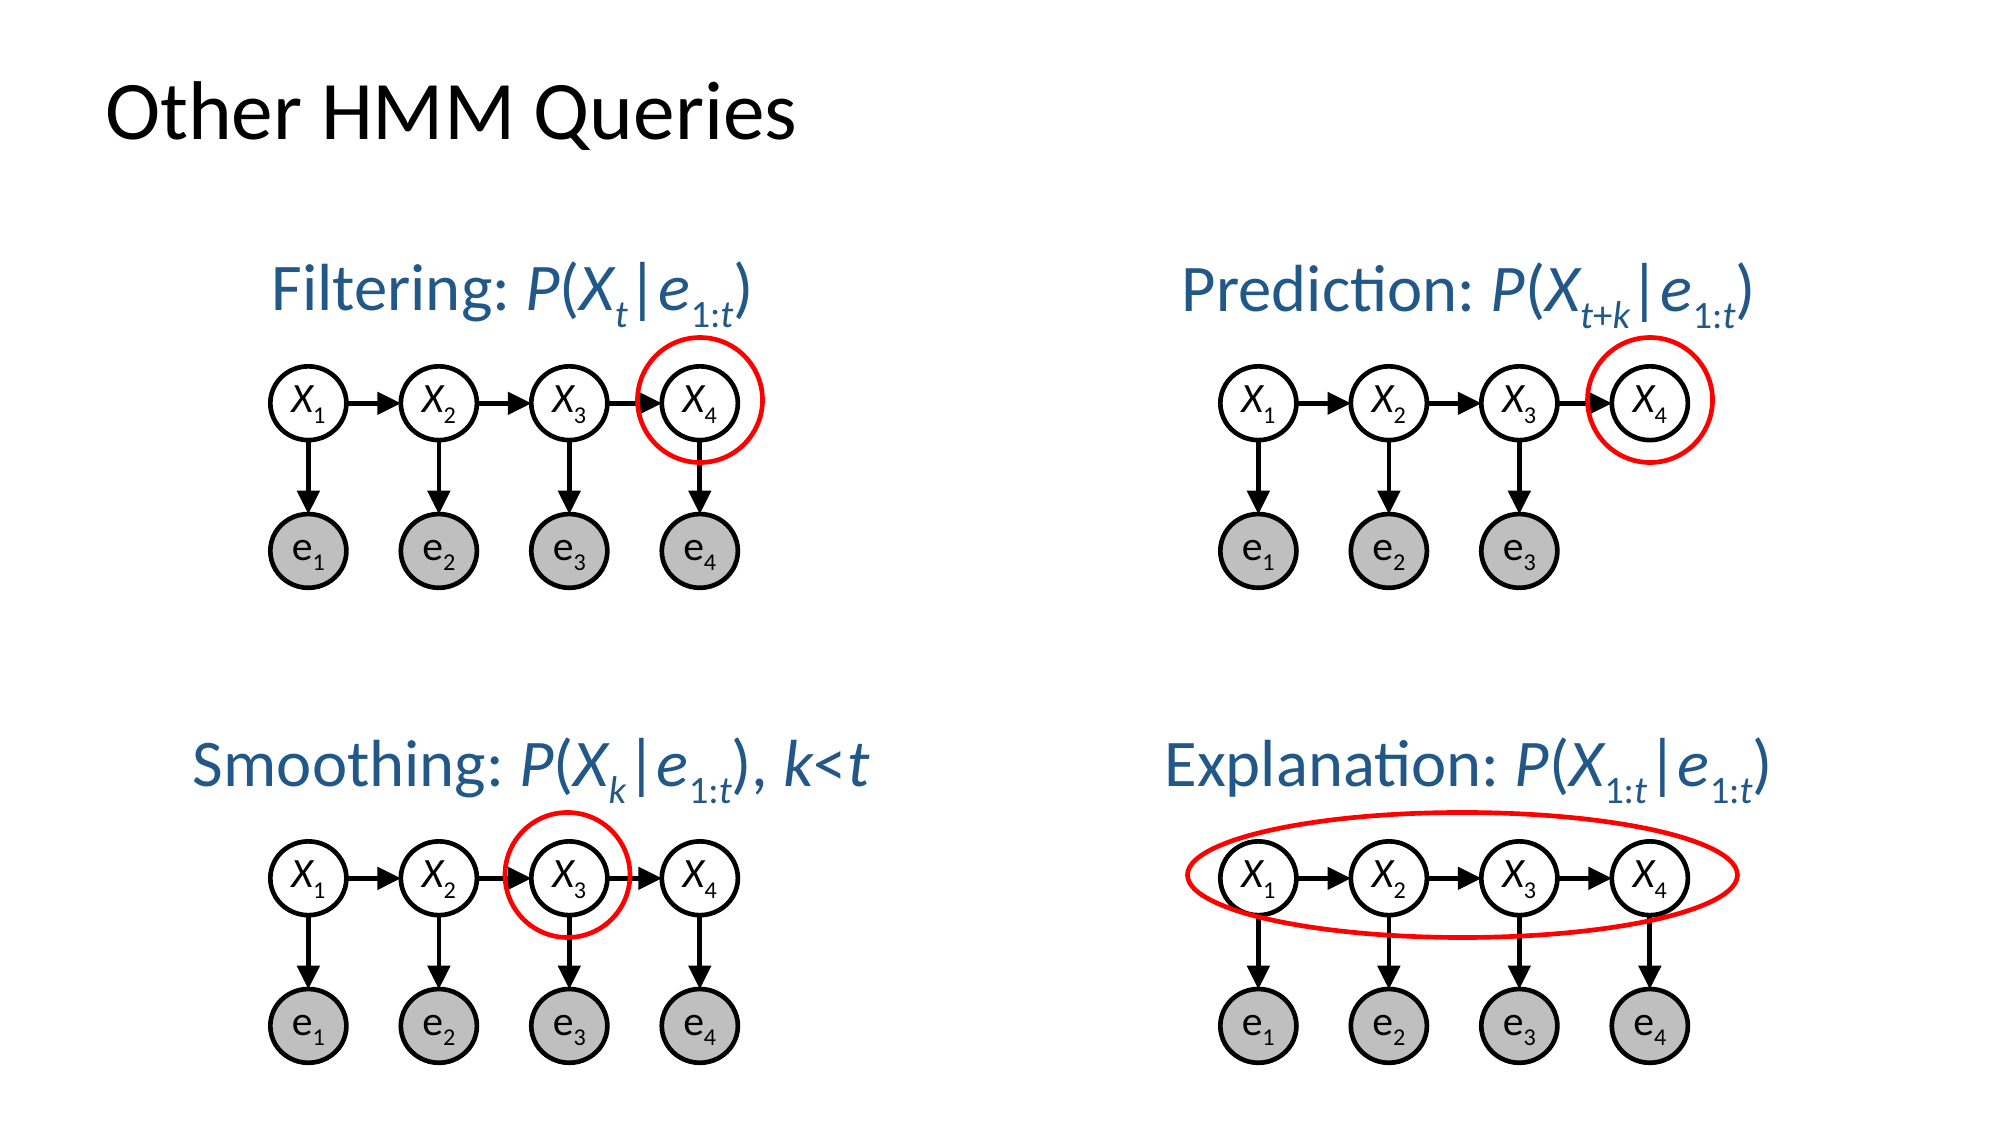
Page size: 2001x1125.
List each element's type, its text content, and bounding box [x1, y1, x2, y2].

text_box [270, 366, 738, 588]
text_box [1187, 845, 1220, 905]
title Other HMM Queries [90, 60, 1816, 164]
text_box [1231, 812, 1738, 911]
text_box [1220, 841, 1688, 1063]
text_box Prediction: P(Xt+k|e1:t) [1137, 237, 1800, 338]
text_box [1597, 337, 1713, 450]
text_box Smoothing: P(Xk|e1:t), k<t [149, 712, 913, 813]
text_box Explanation: P(X1:t|e1:t) [1074, 712, 1863, 813]
text_box [515, 812, 620, 841]
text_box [270, 841, 738, 1063]
text_box [647, 337, 763, 450]
list Filtering: P(Xt|e1:t) [225, 237, 800, 338]
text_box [1220, 366, 1688, 588]
